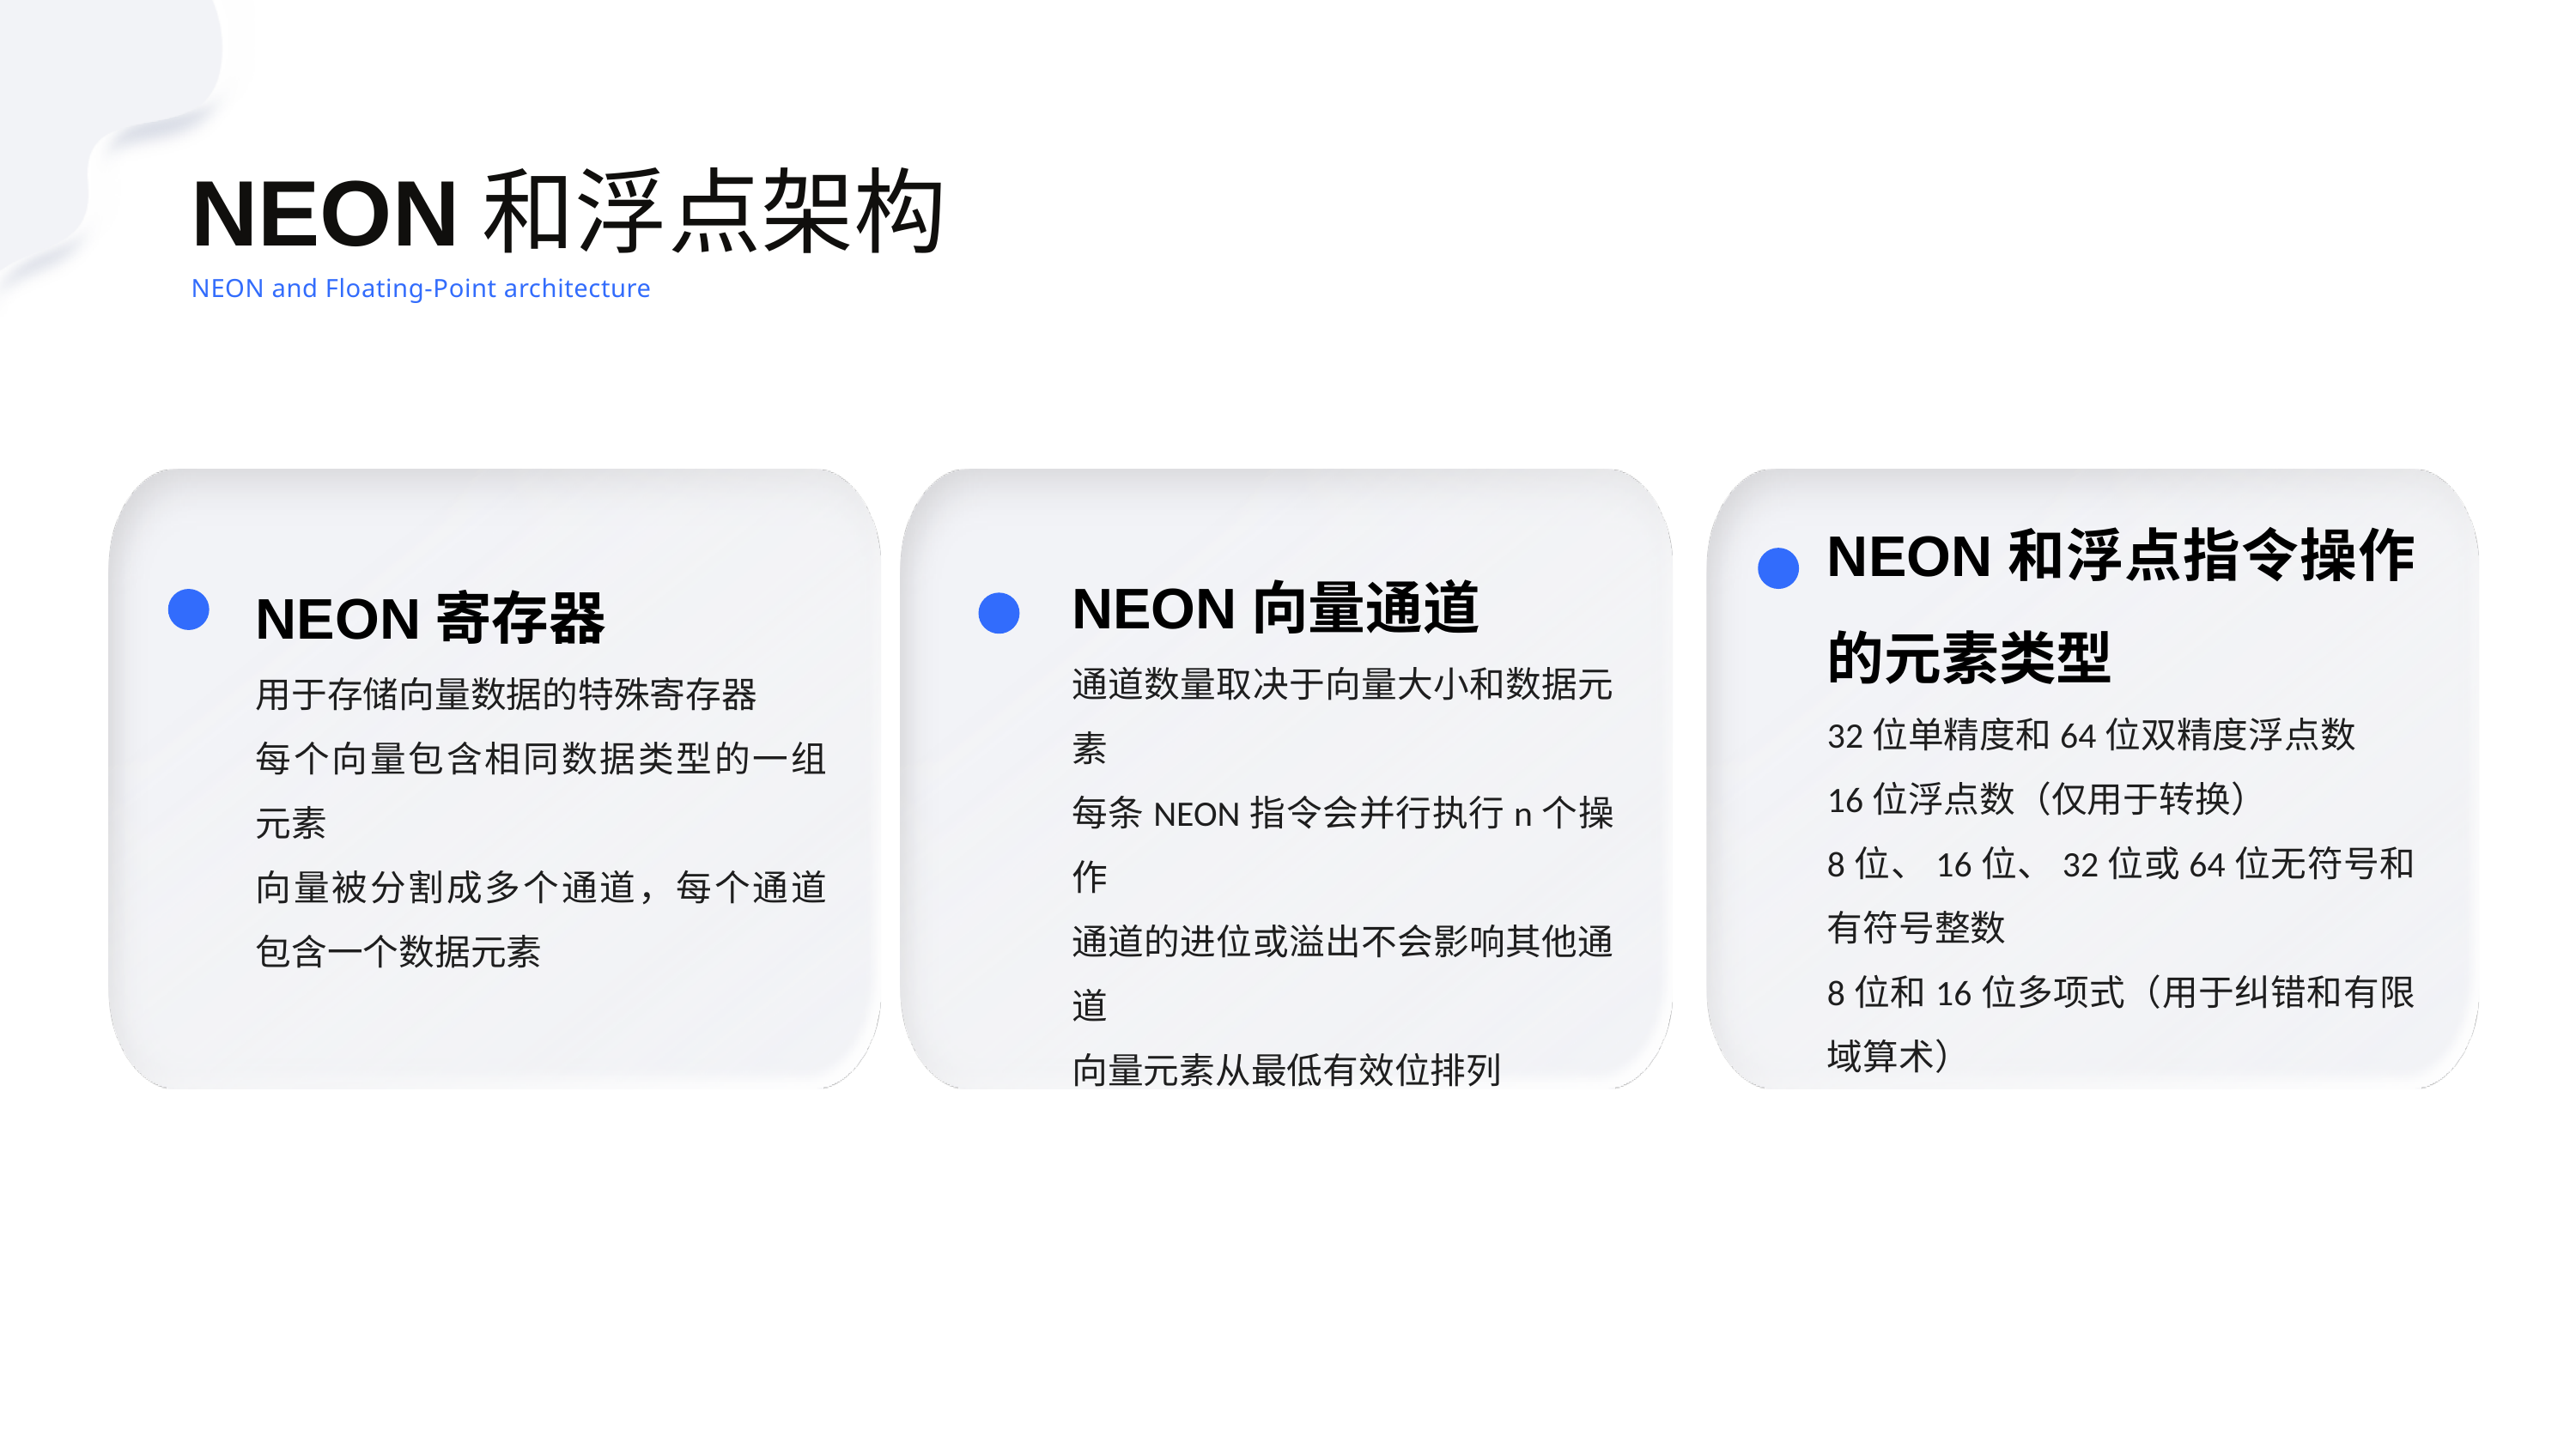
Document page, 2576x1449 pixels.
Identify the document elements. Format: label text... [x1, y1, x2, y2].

text_box NEON寄存器 用于存储向量数据的特殊寄存器 每个向量包含相同数据类型的一组元素 向量被分割成多个通道，每个通道包含一个数据元素 [255, 548, 828, 973]
text_box NEON和浮点指令操作的元素类型 32位单精度和64位双精度浮点数 16位浮点数（仅用于转换） 8位、16位、32位或64位无符号和有符号整数 8位和16位多项式（用于纠错和有限域算术） [1826, 484, 2416, 1129]
text_box [0, 0, 255, 317]
text_box NEON向量通道 通道数量取决于向量大小和数据元素 每条NEON指令会并行执行n个操作 通道的进位或溢出不会影响其他通道 向量元素从最低有效位排列 [1072, 537, 1614, 1142]
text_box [167, 588, 210, 631]
text_box NEON and Floating-Point architecture [191, 272, 973, 303]
text_box [108, 469, 882, 1089]
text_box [1757, 547, 1800, 590]
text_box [978, 592, 1020, 634]
text_box NEON和浮点架构 [191, 153, 1124, 264]
text_box [900, 469, 1674, 1089]
text_box [1706, 469, 2480, 1089]
